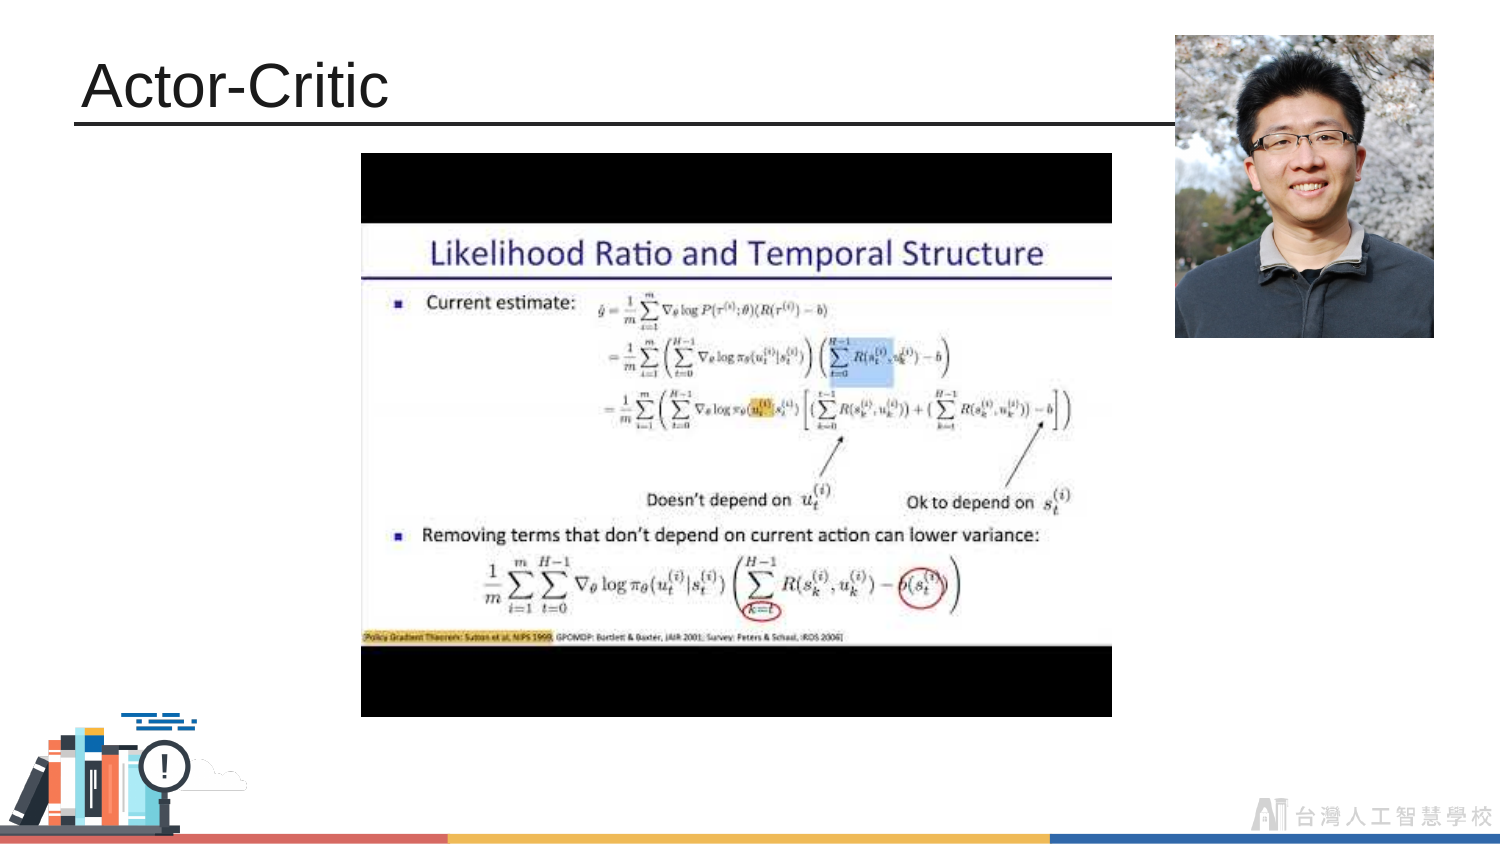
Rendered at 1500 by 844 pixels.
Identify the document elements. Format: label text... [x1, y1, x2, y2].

picture [0, 713, 247, 836]
picture [360, 153, 1112, 717]
title Actor-Critic [77, 35, 1038, 129]
picture [1174, 35, 1434, 338]
